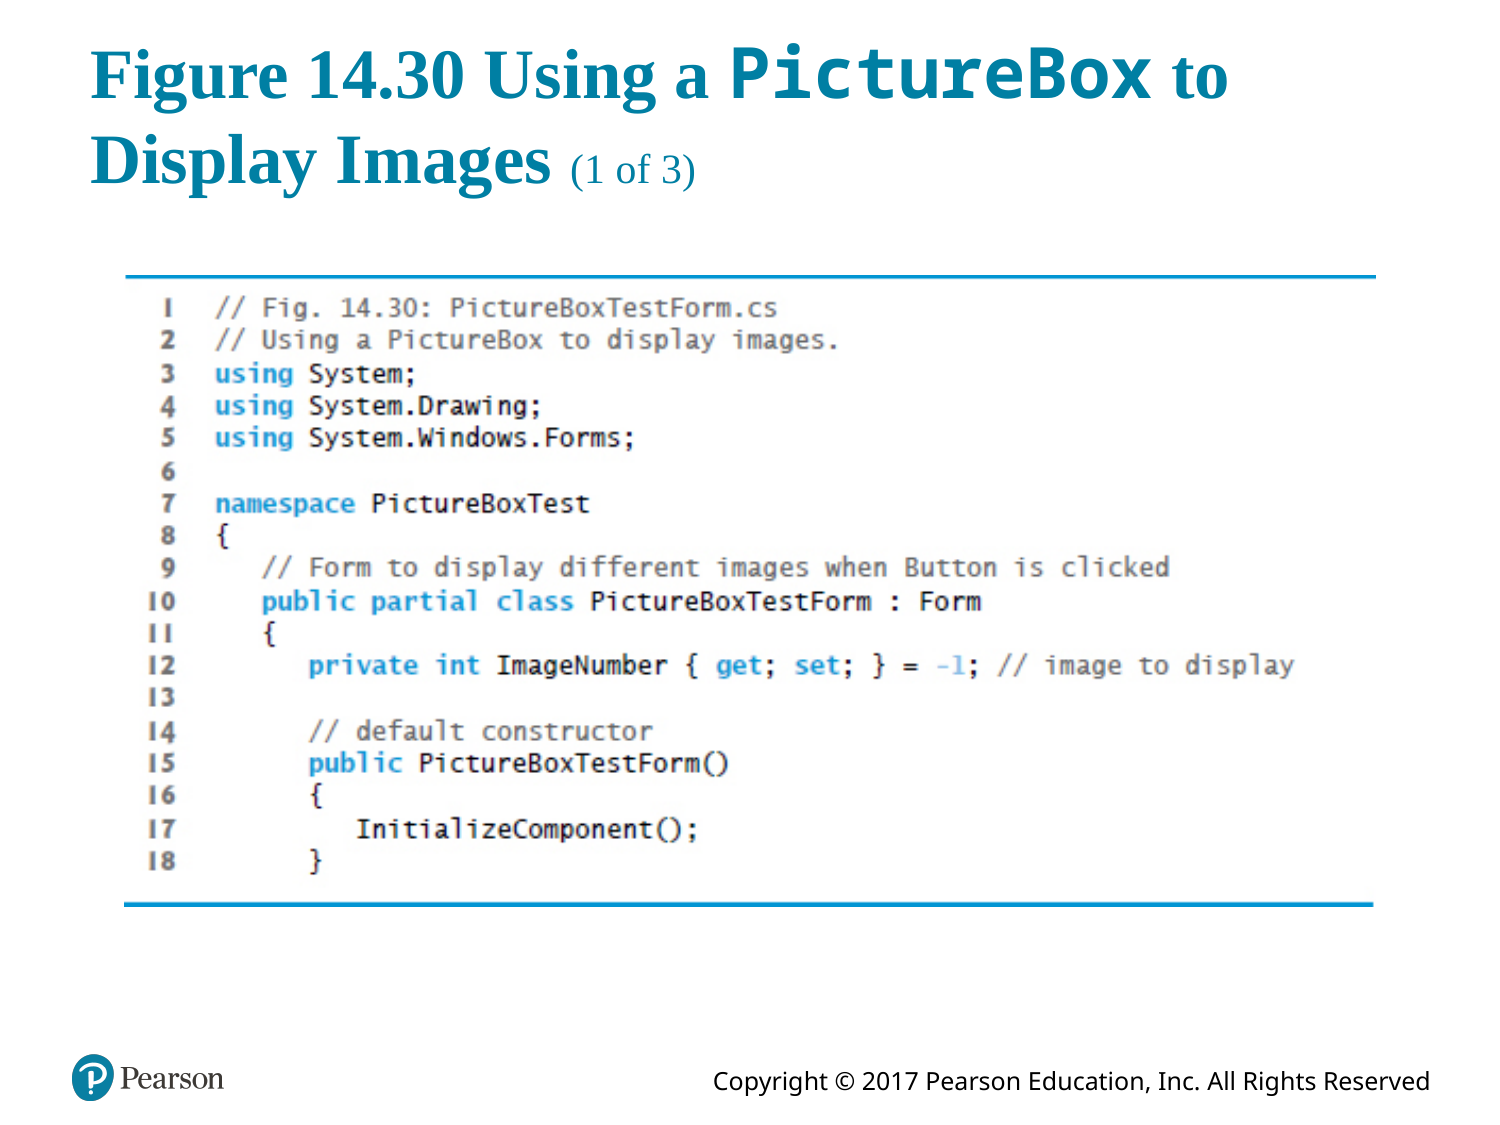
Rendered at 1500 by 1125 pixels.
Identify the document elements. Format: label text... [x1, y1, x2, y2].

picture [123, 275, 1377, 907]
picture [80, 1063, 106, 1088]
picture [98, 1054, 224, 1101]
picture [72, 1054, 88, 1070]
picture [72, 1087, 83, 1101]
title Figure 14.30 Using a PictureBox to Display Images (1 of 3) [75, 37, 1425, 213]
